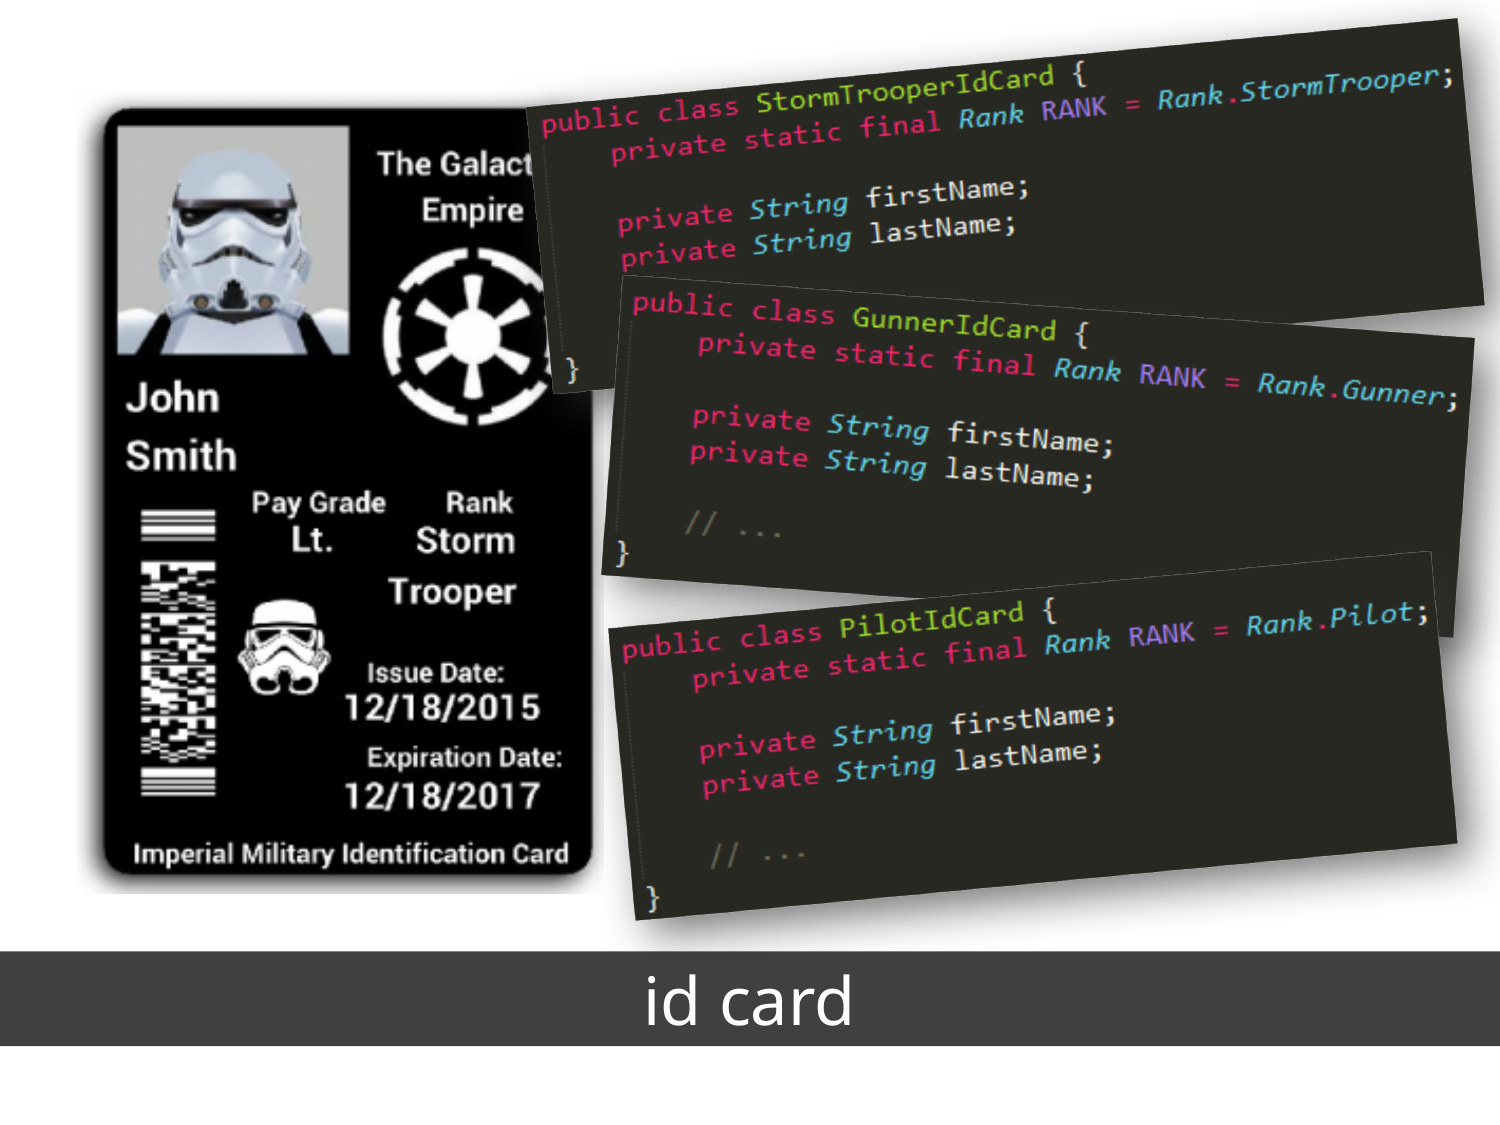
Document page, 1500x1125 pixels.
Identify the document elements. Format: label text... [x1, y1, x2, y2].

picture [76, 19, 1484, 920]
text_box id card [0, 951, 1500, 1047]
